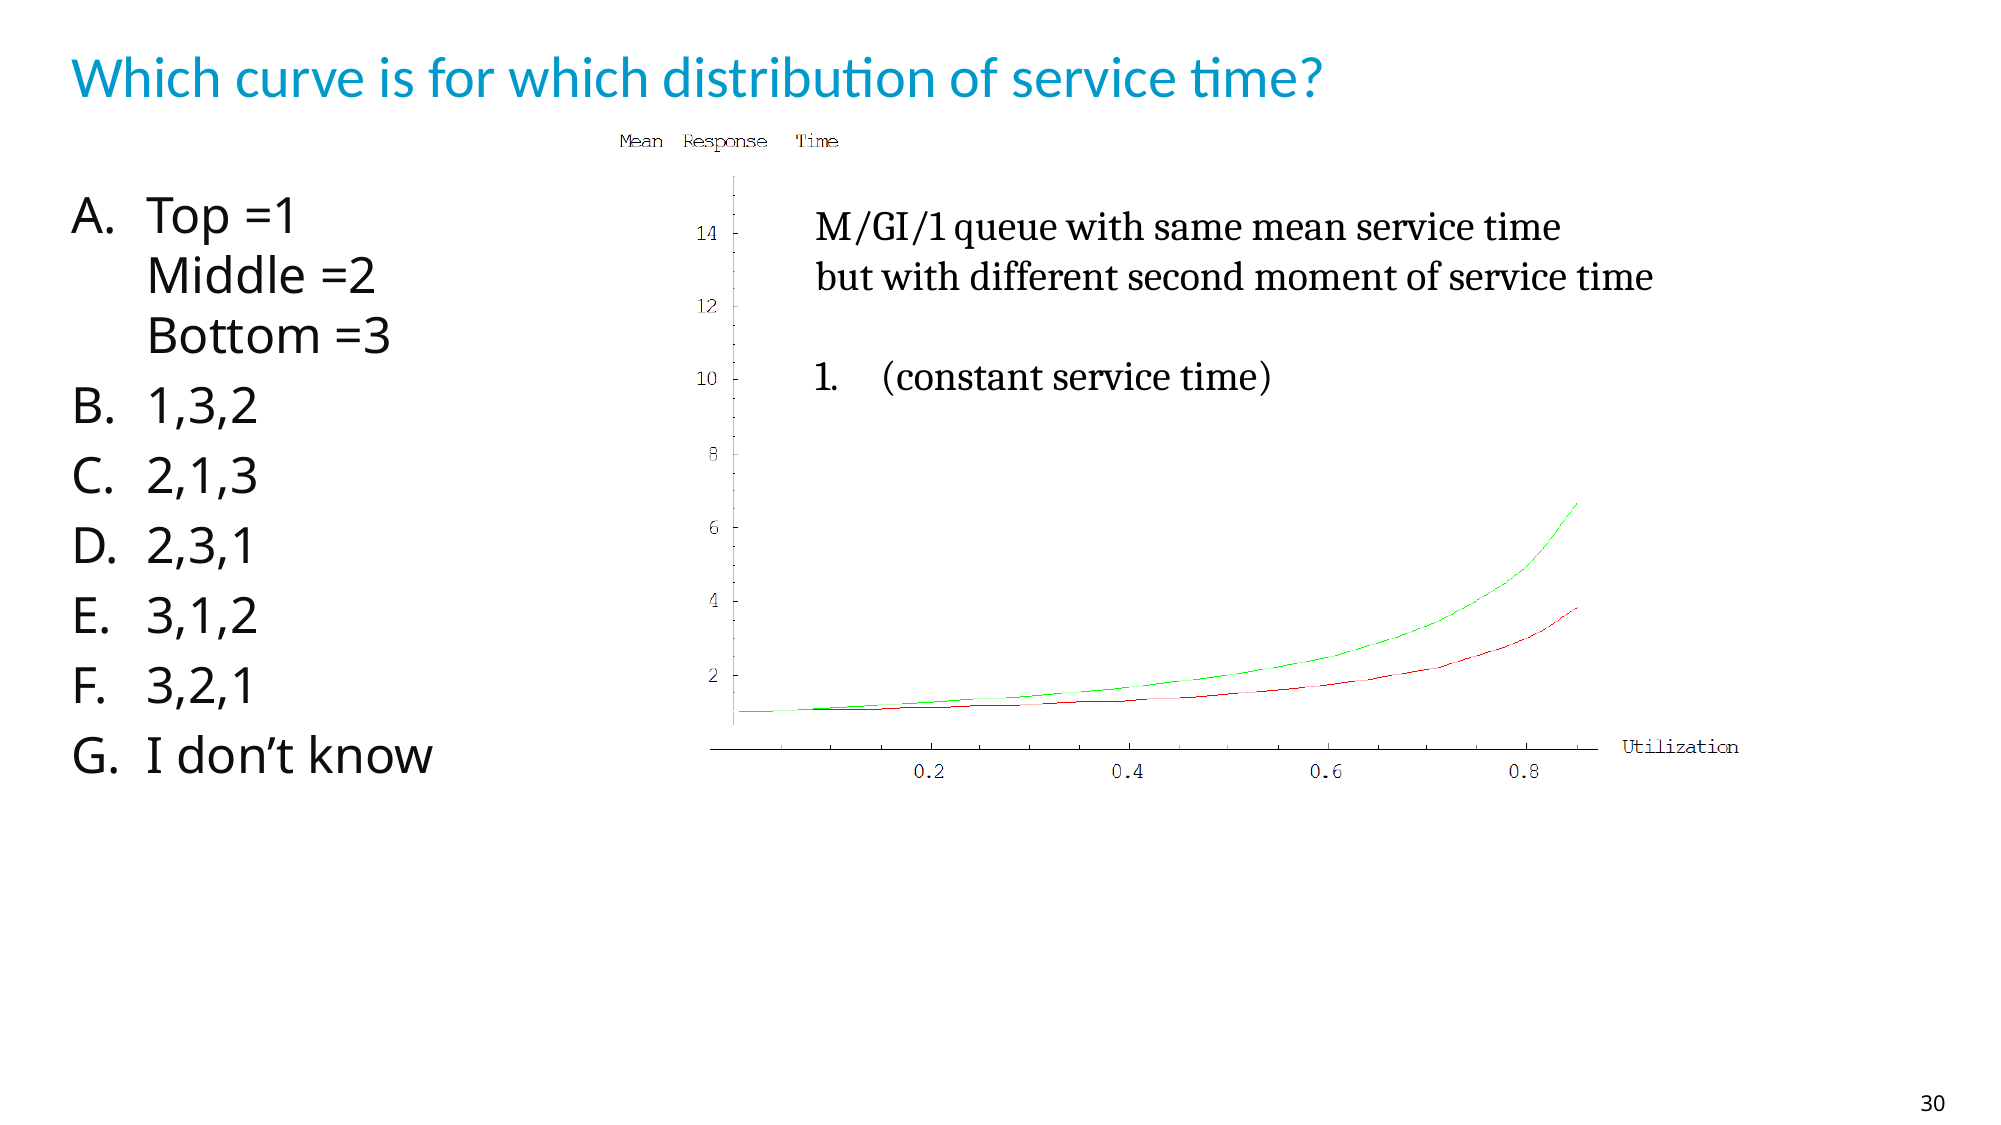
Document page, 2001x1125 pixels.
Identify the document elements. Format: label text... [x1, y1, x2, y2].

footer 30 [1866, 1082, 2000, 1125]
title Which curve is for which distribution of service time? [56, 0, 1872, 150]
picture [614, 98, 1768, 812]
list Top =1 Middle =2 Bottom =3 1,3,2 2,1,3 2,3,1 3,1,2 3,2,1 I don’t know [56, 175, 1604, 1110]
